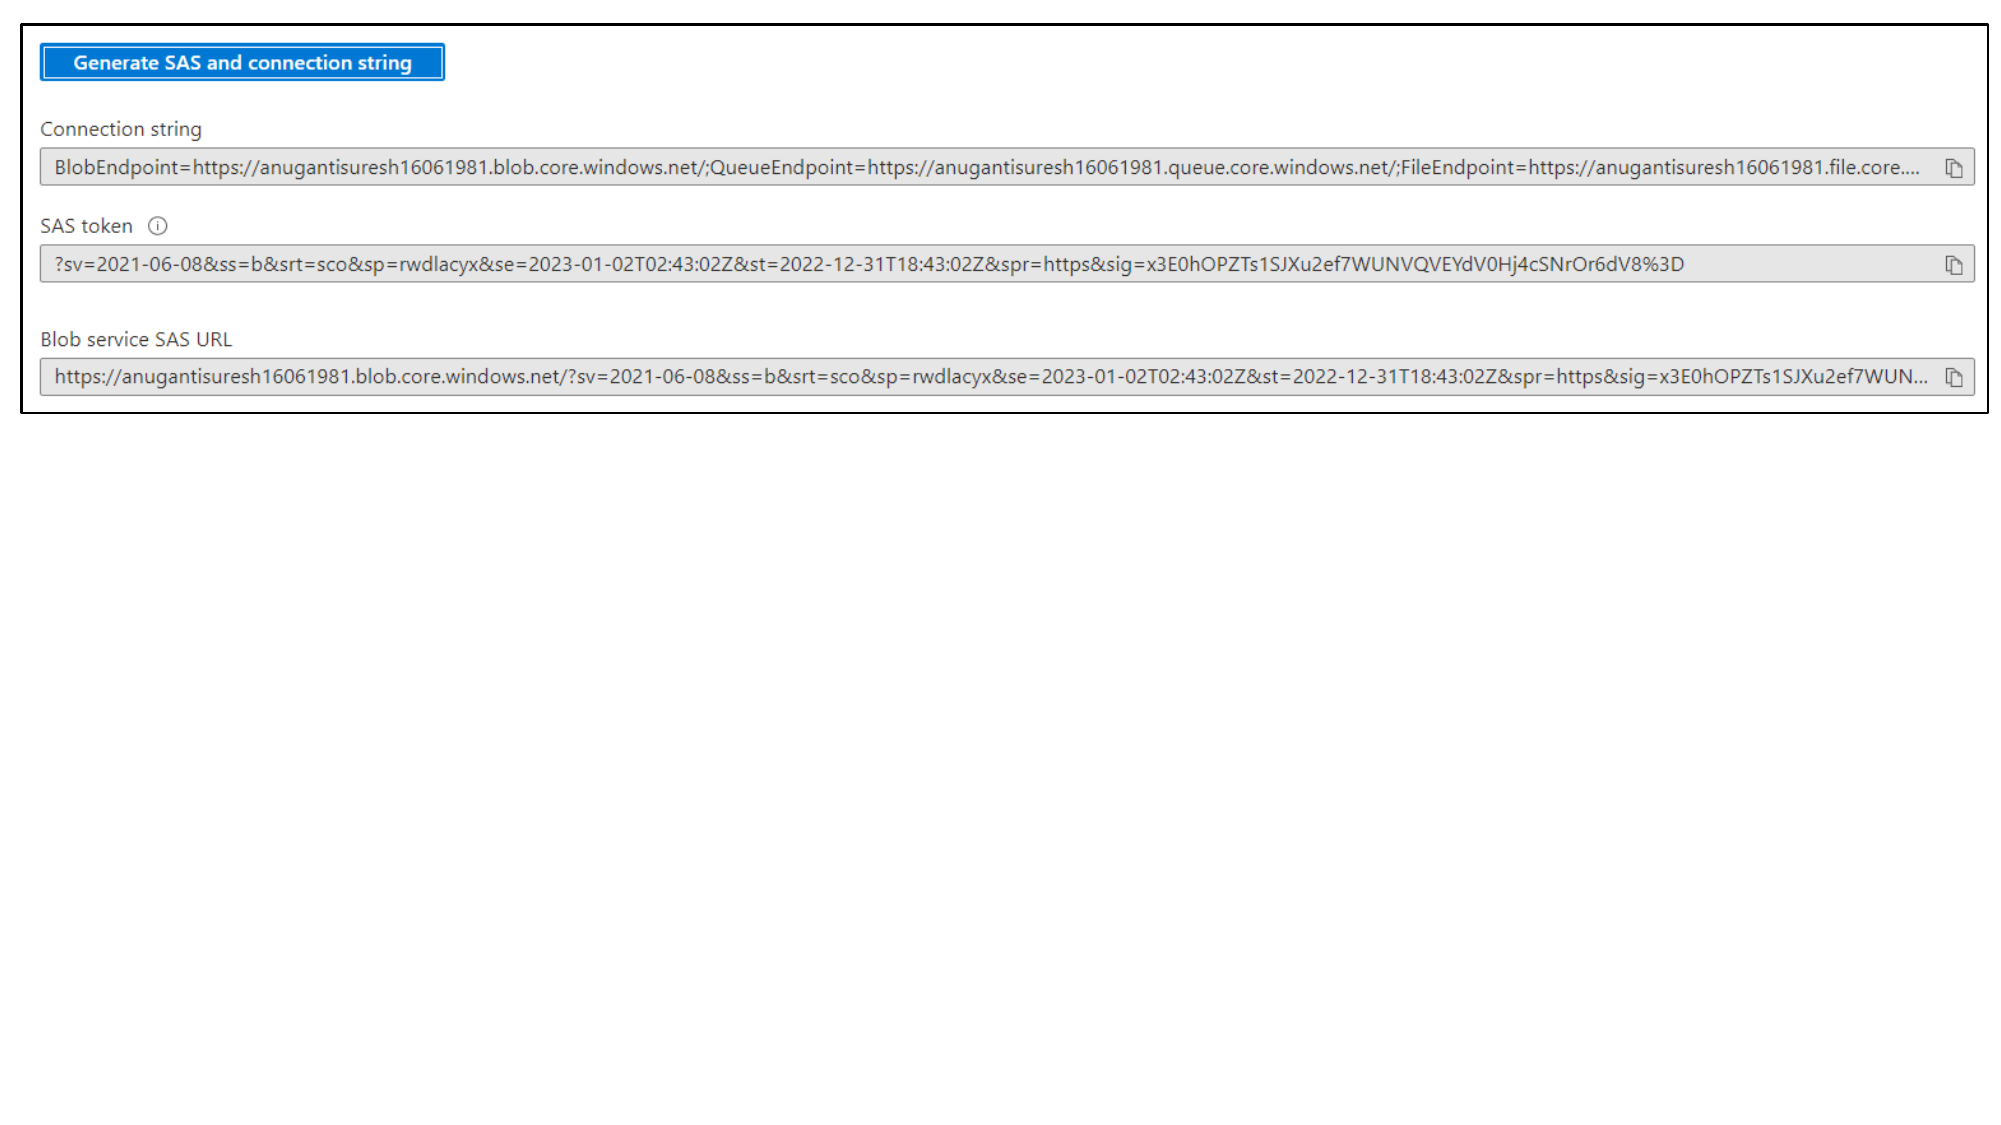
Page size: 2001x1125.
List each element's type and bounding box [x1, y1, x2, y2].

picture [22, 26, 1987, 412]
